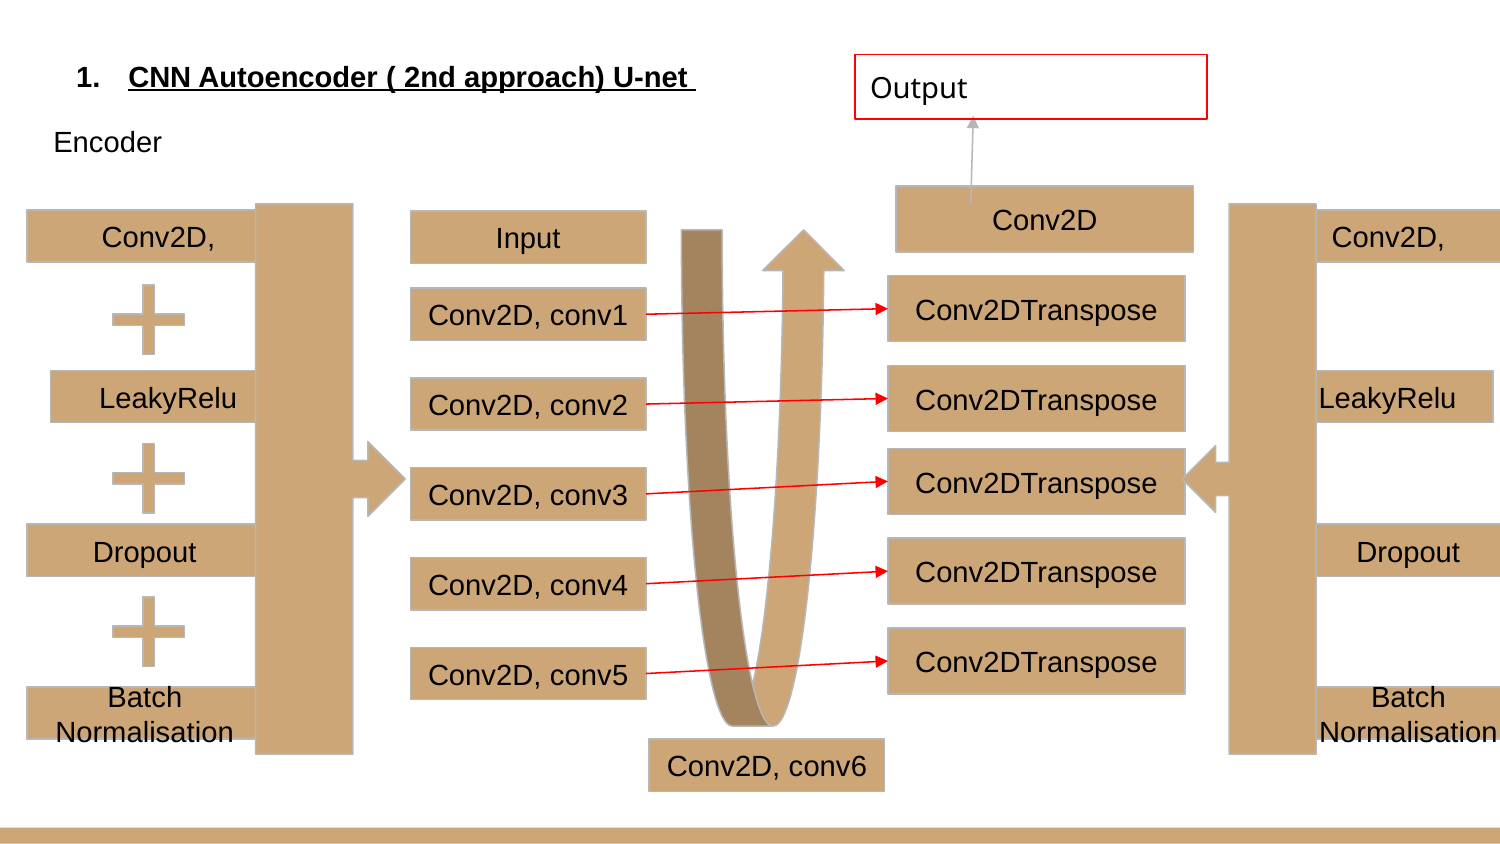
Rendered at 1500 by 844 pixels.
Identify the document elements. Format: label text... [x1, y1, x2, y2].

text_box [255, 203, 406, 755]
text_box Encoder [38, 108, 318, 174]
text_box LeakyRelu [50, 370, 255, 423]
text_box [112, 284, 185, 355]
text_box Dropout [1317, 524, 1500, 577]
text_box Conv2DTranspose [887, 448, 1186, 515]
text_box Output [855, 54, 1207, 120]
text_box Conv2D, conv5 [410, 647, 646, 700]
text_box [1182, 203, 1317, 755]
text_box Input [410, 211, 646, 264]
text_box Conv2D, [27, 209, 255, 263]
text_box CNN Autoencoder ( 2nd approach) U-net [38, 43, 822, 109]
text_box Conv2D, [1317, 209, 1500, 263]
text_box Conv2D, conv2 [410, 377, 646, 431]
text_box LeakyRelu [1317, 370, 1494, 423]
text_box Conv2D, conv4 [410, 557, 646, 610]
text_box [769, 503, 816, 569]
text_box [776, 413, 821, 479]
text_box [780, 323, 824, 396]
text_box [645, 570, 889, 584]
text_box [645, 481, 889, 495]
text_box [711, 683, 794, 727]
text_box Conv2DTranspose [887, 538, 1186, 605]
text_box Batch Normalisation [27, 686, 255, 740]
text_box [757, 591, 808, 659]
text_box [645, 660, 889, 674]
text_box [112, 596, 185, 667]
text_box Conv2DTranspose [887, 627, 1186, 694]
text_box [645, 398, 889, 405]
text_box Conv2DTranspose [887, 275, 1186, 342]
text_box Conv2D, conv1 [410, 288, 646, 341]
text_box Conv2D, conv6 [649, 739, 885, 792]
text_box [112, 443, 185, 513]
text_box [970, 115, 974, 205]
text_box [762, 229, 845, 307]
text_box Conv2DTranspose [887, 365, 1186, 432]
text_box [645, 308, 889, 315]
text_box Batch Normalisation [1317, 686, 1500, 740]
text_box Conv2D, conv3 [410, 467, 646, 520]
text_box Conv2D [896, 185, 1194, 252]
text_box Dropout [27, 524, 255, 577]
